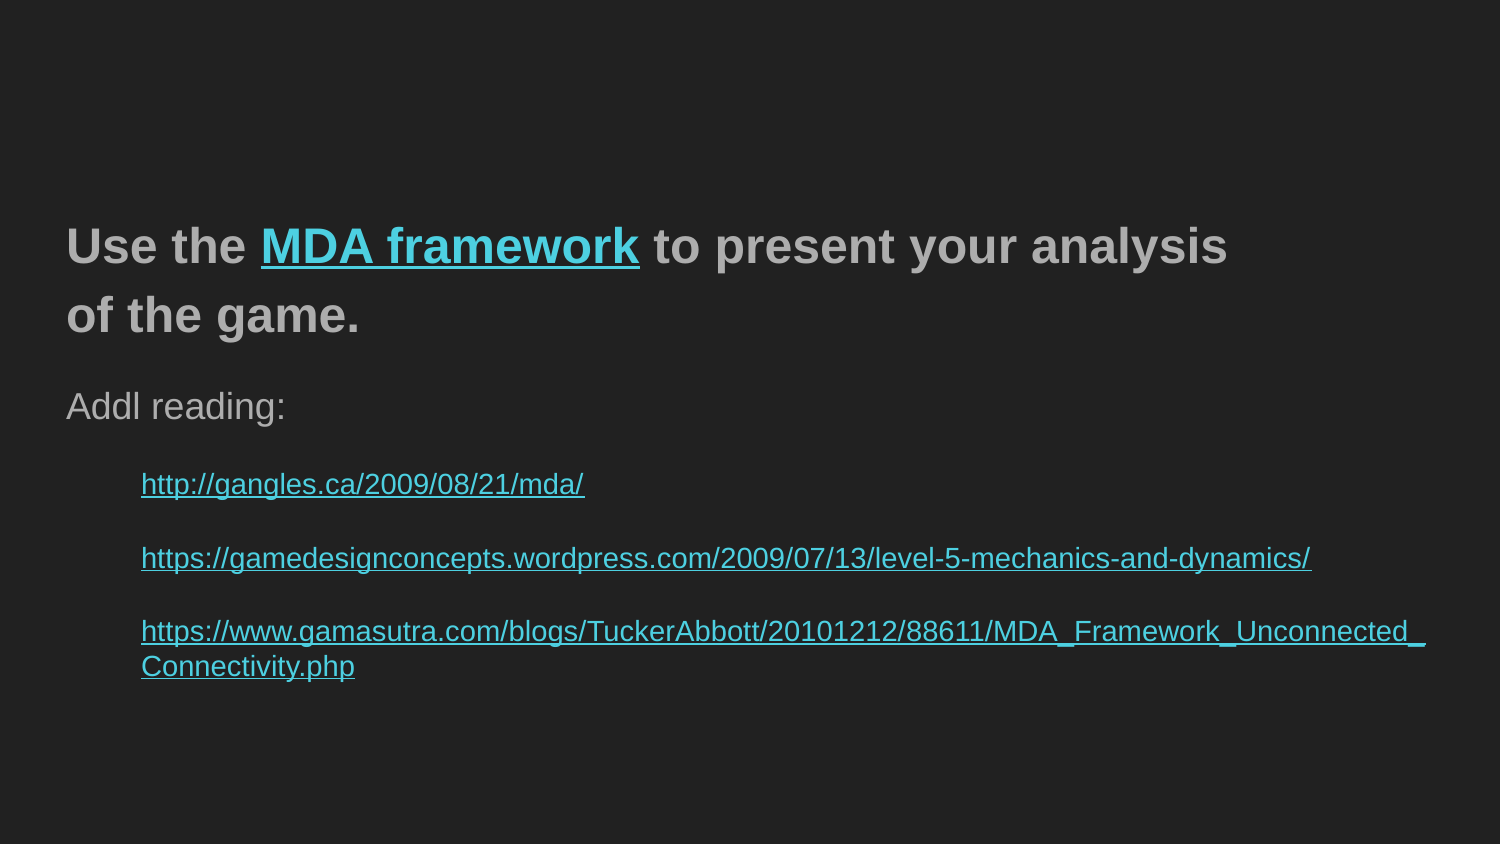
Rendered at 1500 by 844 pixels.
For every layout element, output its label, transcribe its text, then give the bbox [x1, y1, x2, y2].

list Use the MDA framework to present your analysis of the game. Addl reading: http://gangles.ca/2009/08/21/mda/ https://gamedesignconcepts.wordpress.com/2009/07/13/level-5-mechanics-and-dynamics/ https://www.gamasutra.com/blogs/TuckerAbbott/20101212/88611/MDA_Framework_Unconnected_Connectivity.php [51, 189, 1449, 750]
